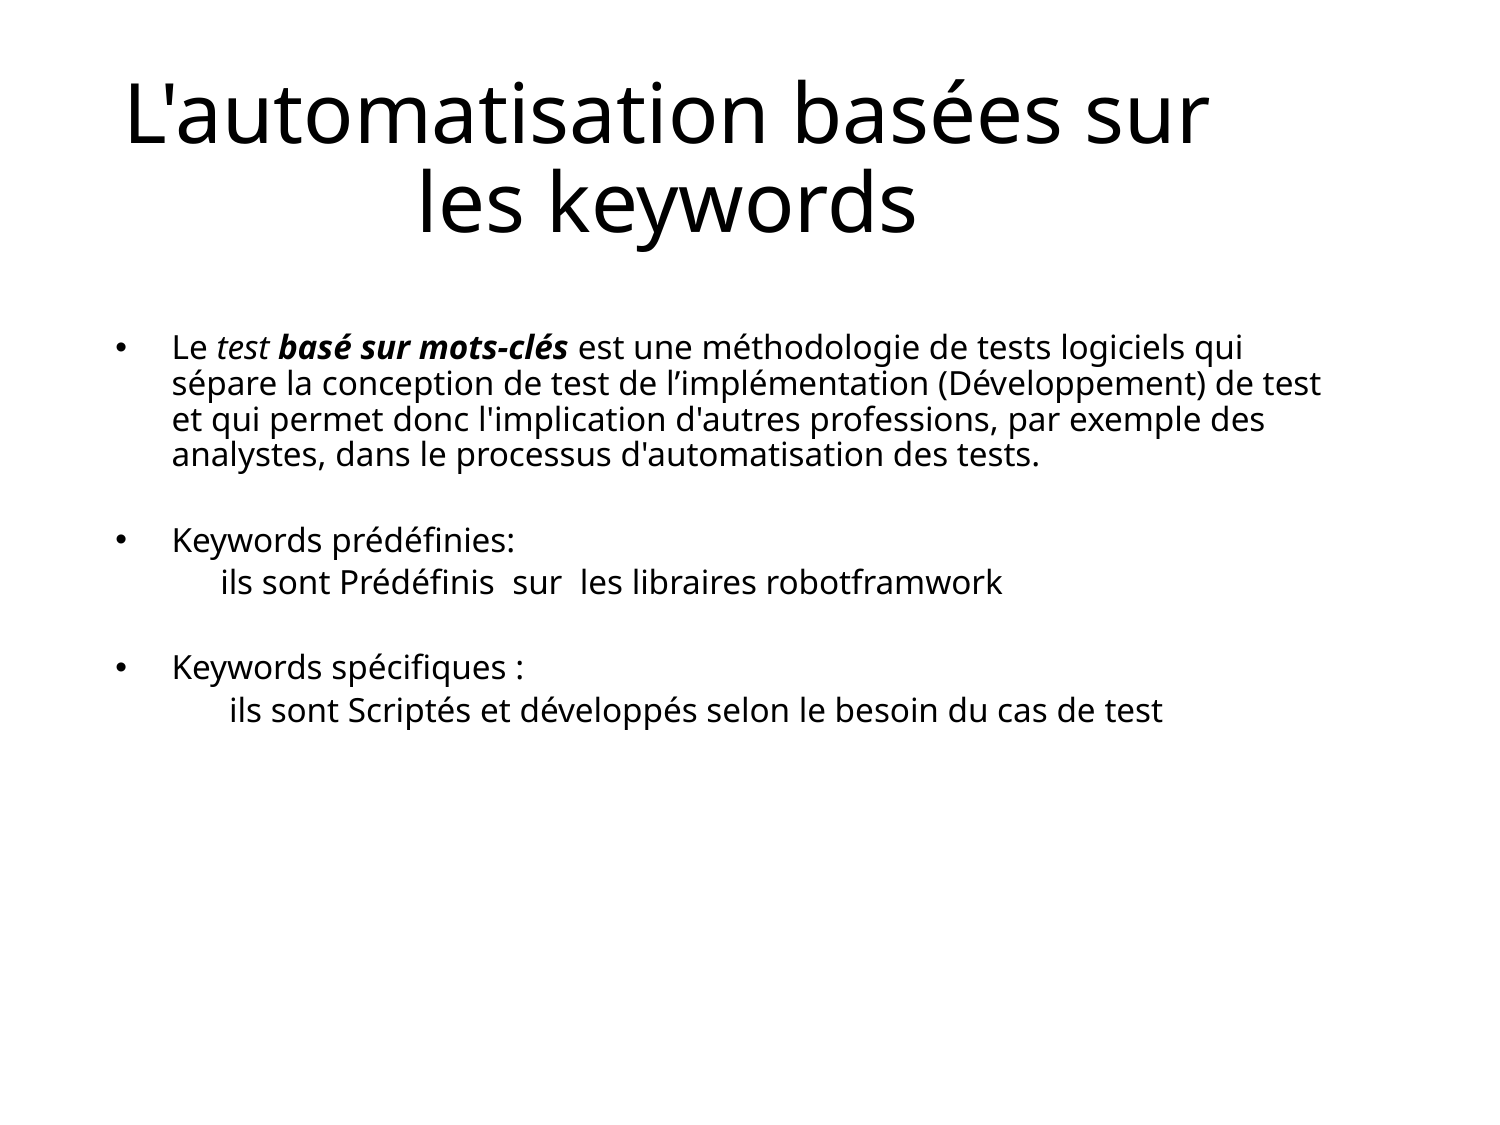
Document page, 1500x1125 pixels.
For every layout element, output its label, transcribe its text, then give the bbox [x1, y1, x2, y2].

list Le test basé sur mots-clés est une méthodologie de tests logiciels qui sépare la conception de test de l’implémentation (Développement) de test et qui permet donc l'implication d'autres professions, par exemple des analystes, dans le processus d'automatisation des tests. Keywords prédéfinies: ils sont Prédéfinis sur les libraires robotframwork Keywords spécifiques : ils sont Scriptés et développés selon le besoin du cas de test [100, 290, 1349, 855]
title L'automatisation basées sur les keywords [99, 63, 1236, 259]
